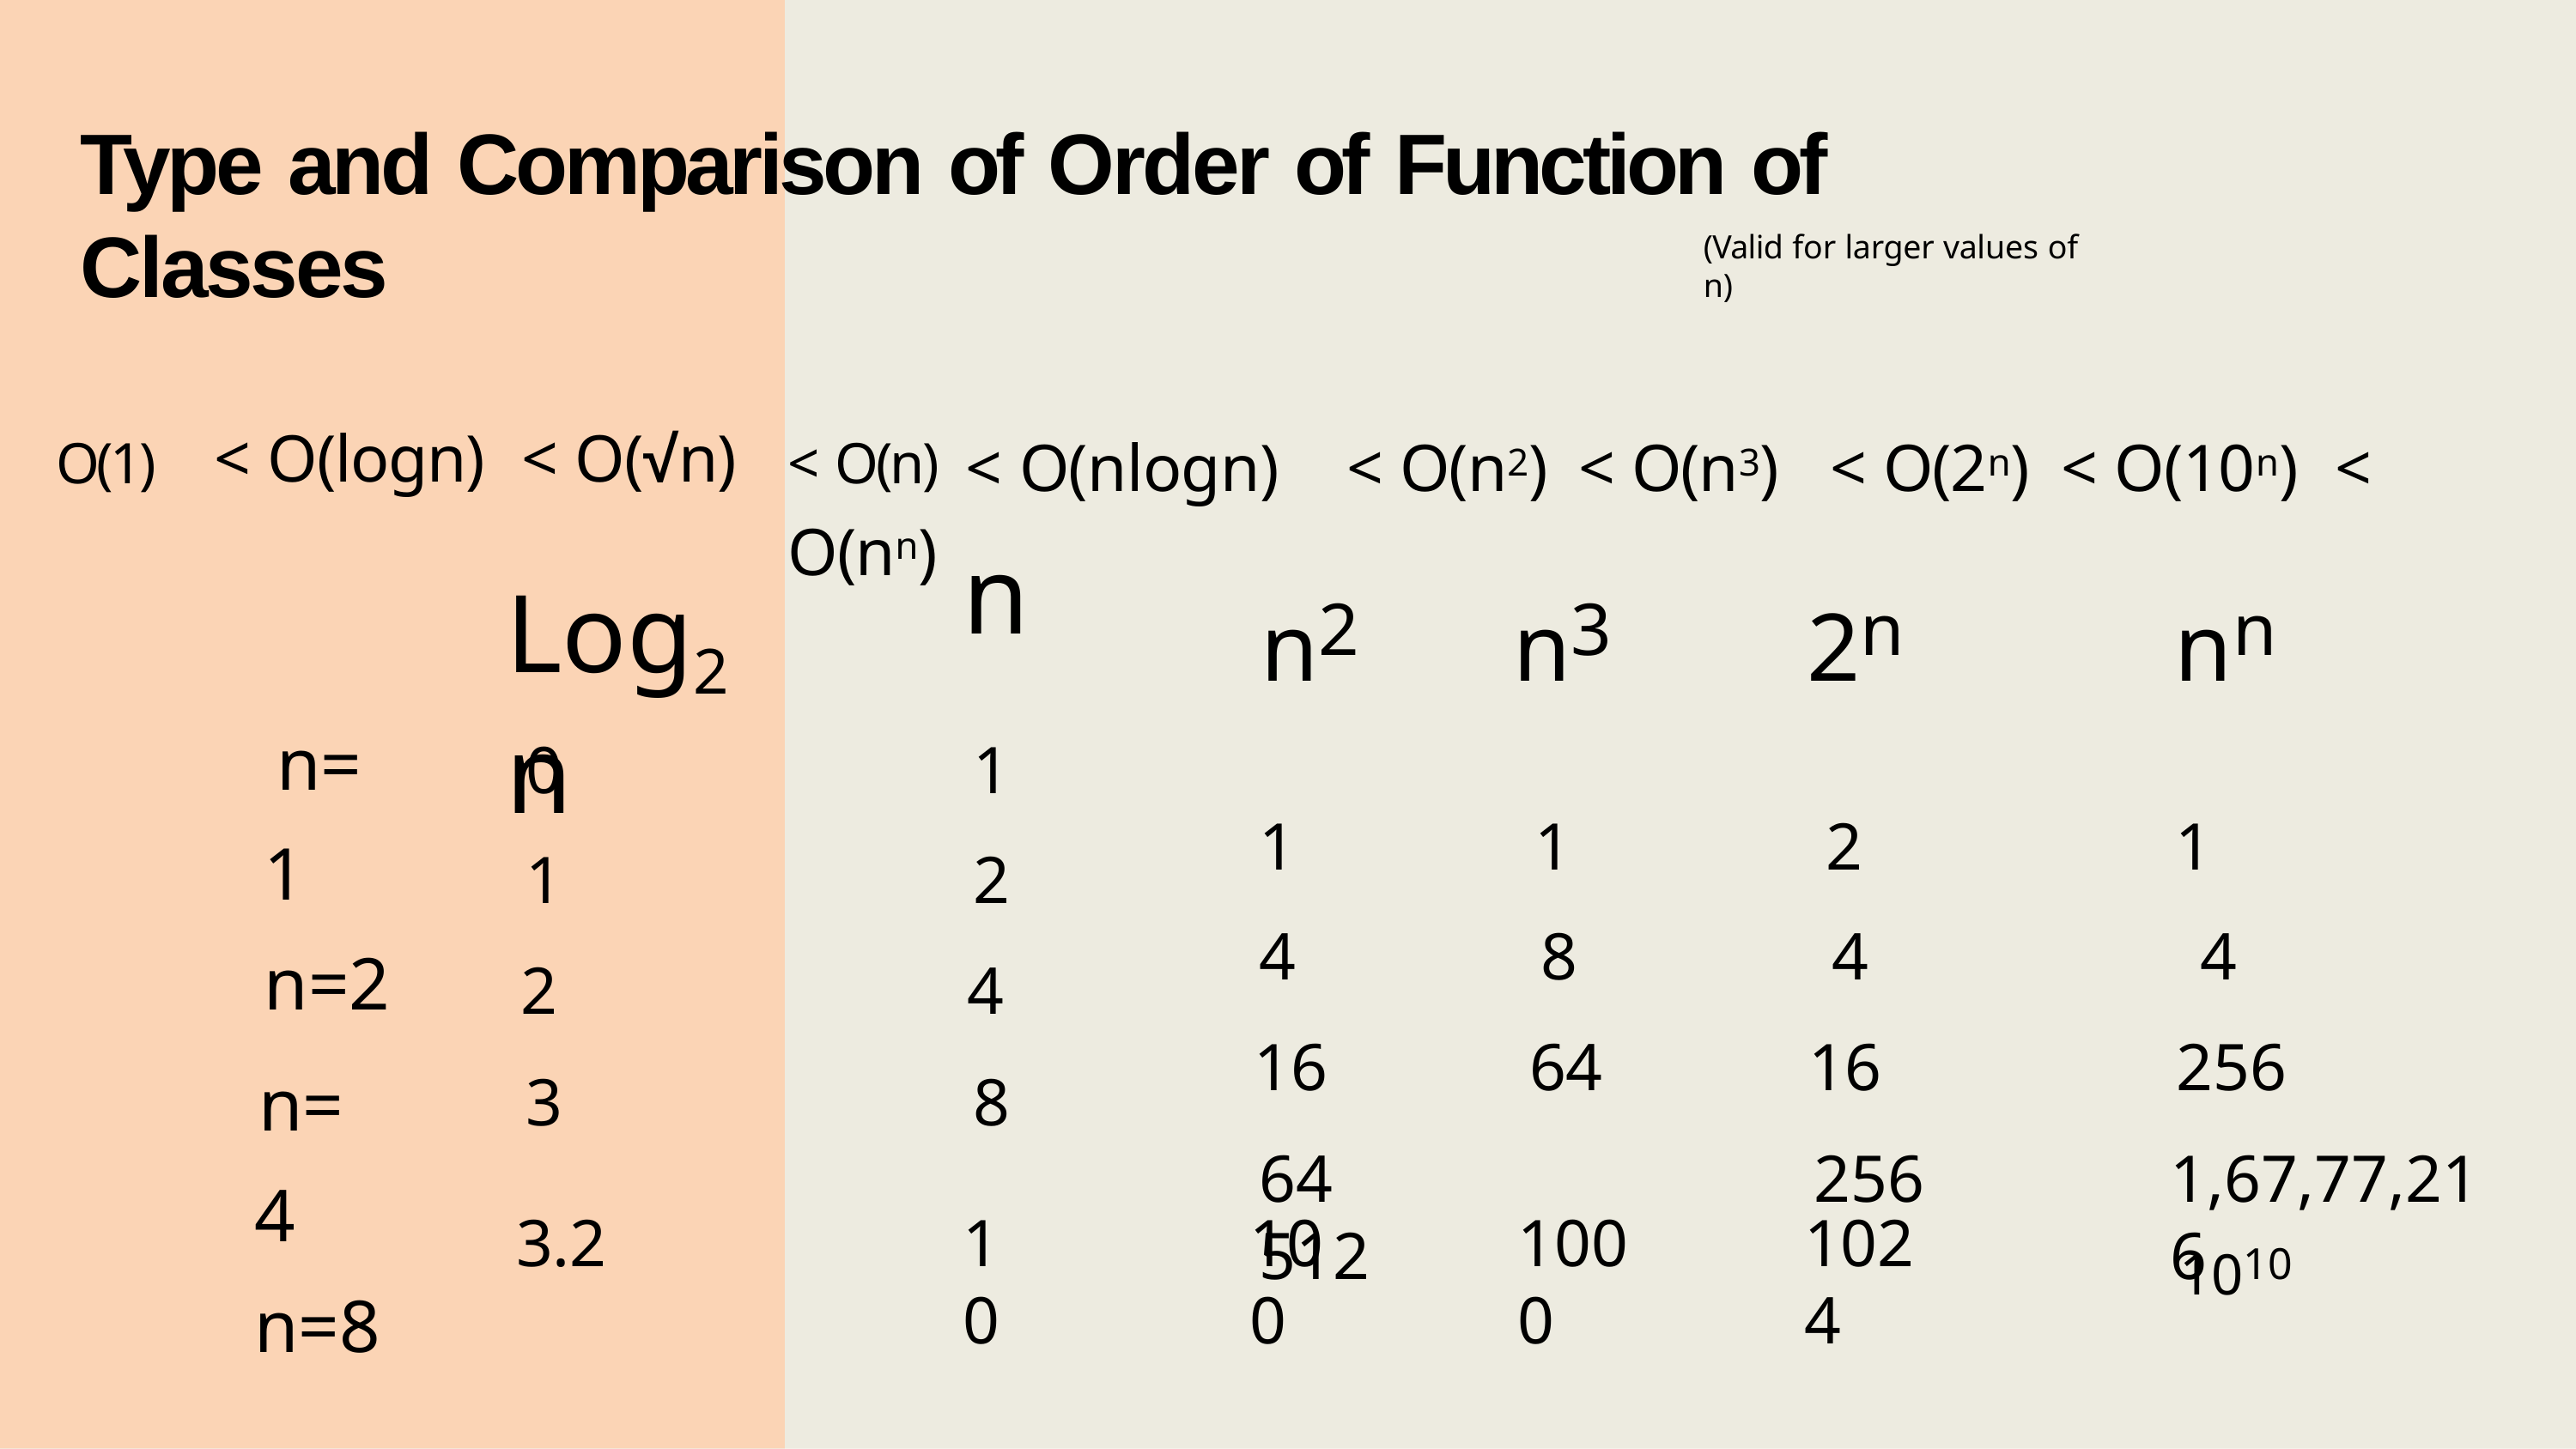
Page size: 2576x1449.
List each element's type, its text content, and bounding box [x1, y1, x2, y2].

text_box 2n 2 4 16 256 [1801, 589, 1928, 1216]
text_box n 1 2 4 8 [961, 589, 1025, 1138]
text_box n2 n3 1 1 4 8 16 64 64 512 [1247, 589, 1643, 1293]
title Type and Comparison of Order of Function of Classes [78, 106, 2138, 350]
text_box n=1 n=2 n=4 n=8 n=10 [252, 692, 417, 1449]
text_box nn 1 4 256 1,67,77,216 [2165, 589, 2517, 1293]
text_box 0 1 2 3 [519, 835, 564, 1139]
text_box 3.2 [513, 1200, 608, 1280]
text_box 10 [961, 1200, 1037, 1357]
text_box 1024 [1801, 1200, 1949, 1357]
text_box O(1) < O(logn) < O(√n) Log2n [50, 344, 790, 835]
text_box 1010 [2174, 1180, 2305, 1307]
text_box < O(n) < O(nlogn) < O(n2) < O(n3) < O(2n) < O(10n) < O(nn) [782, 393, 2537, 589]
text_box 1000 [1516, 1200, 1663, 1357]
text_box (Valid for larger values of n) [1701, 225, 2099, 305]
text_box [0, 0, 785, 1449]
text_box [785, 0, 2576, 1449]
text_box 100 [1248, 1200, 1359, 1357]
